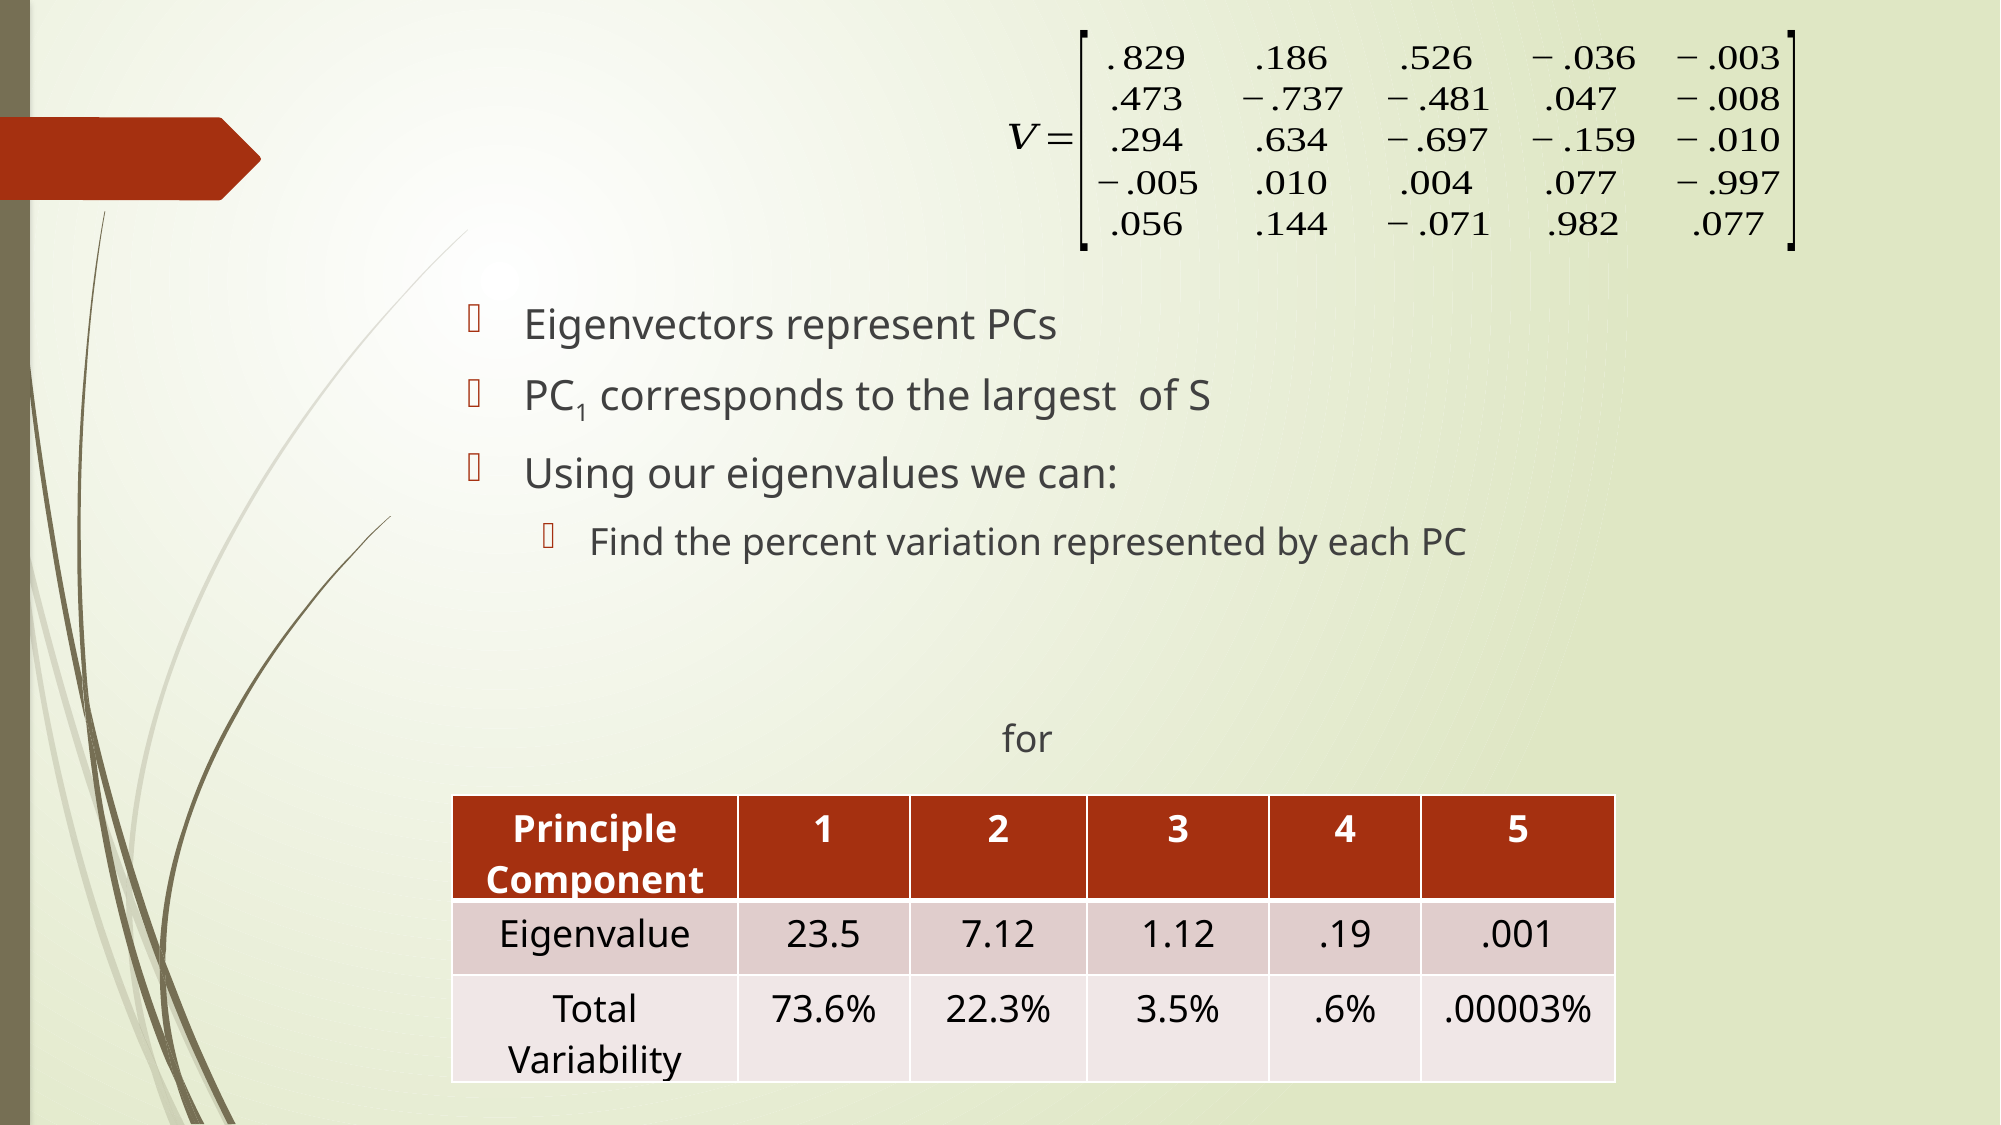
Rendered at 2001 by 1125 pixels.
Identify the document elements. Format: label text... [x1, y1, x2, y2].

table_cell .00003% [1422, 976, 1614, 1081]
table_header 2 [911, 796, 1086, 898]
table_cell Total Variability [453, 976, 737, 1081]
table_header Principle Component [453, 796, 737, 898]
table_cell Eigenvalue [453, 903, 737, 974]
table_cell .6% [1270, 976, 1420, 1081]
table_cell 73.6% [739, 976, 909, 1081]
table_header 3 [1088, 796, 1268, 898]
table_cell 7.12 [911, 903, 1086, 974]
table_cell 1.12 [1088, 903, 1268, 974]
table_cell 22.3% [911, 976, 1086, 1081]
table_cell .001 [1422, 903, 1614, 974]
table_cell 3.5% [1088, 976, 1268, 1081]
table_header 5 [1422, 796, 1614, 898]
table_cell 23.5 [739, 903, 909, 974]
table_cell .19 [1270, 903, 1420, 974]
table_header 4 [1270, 796, 1420, 898]
table_header 1 [739, 796, 909, 898]
text_box [314, 335, 719, 442]
